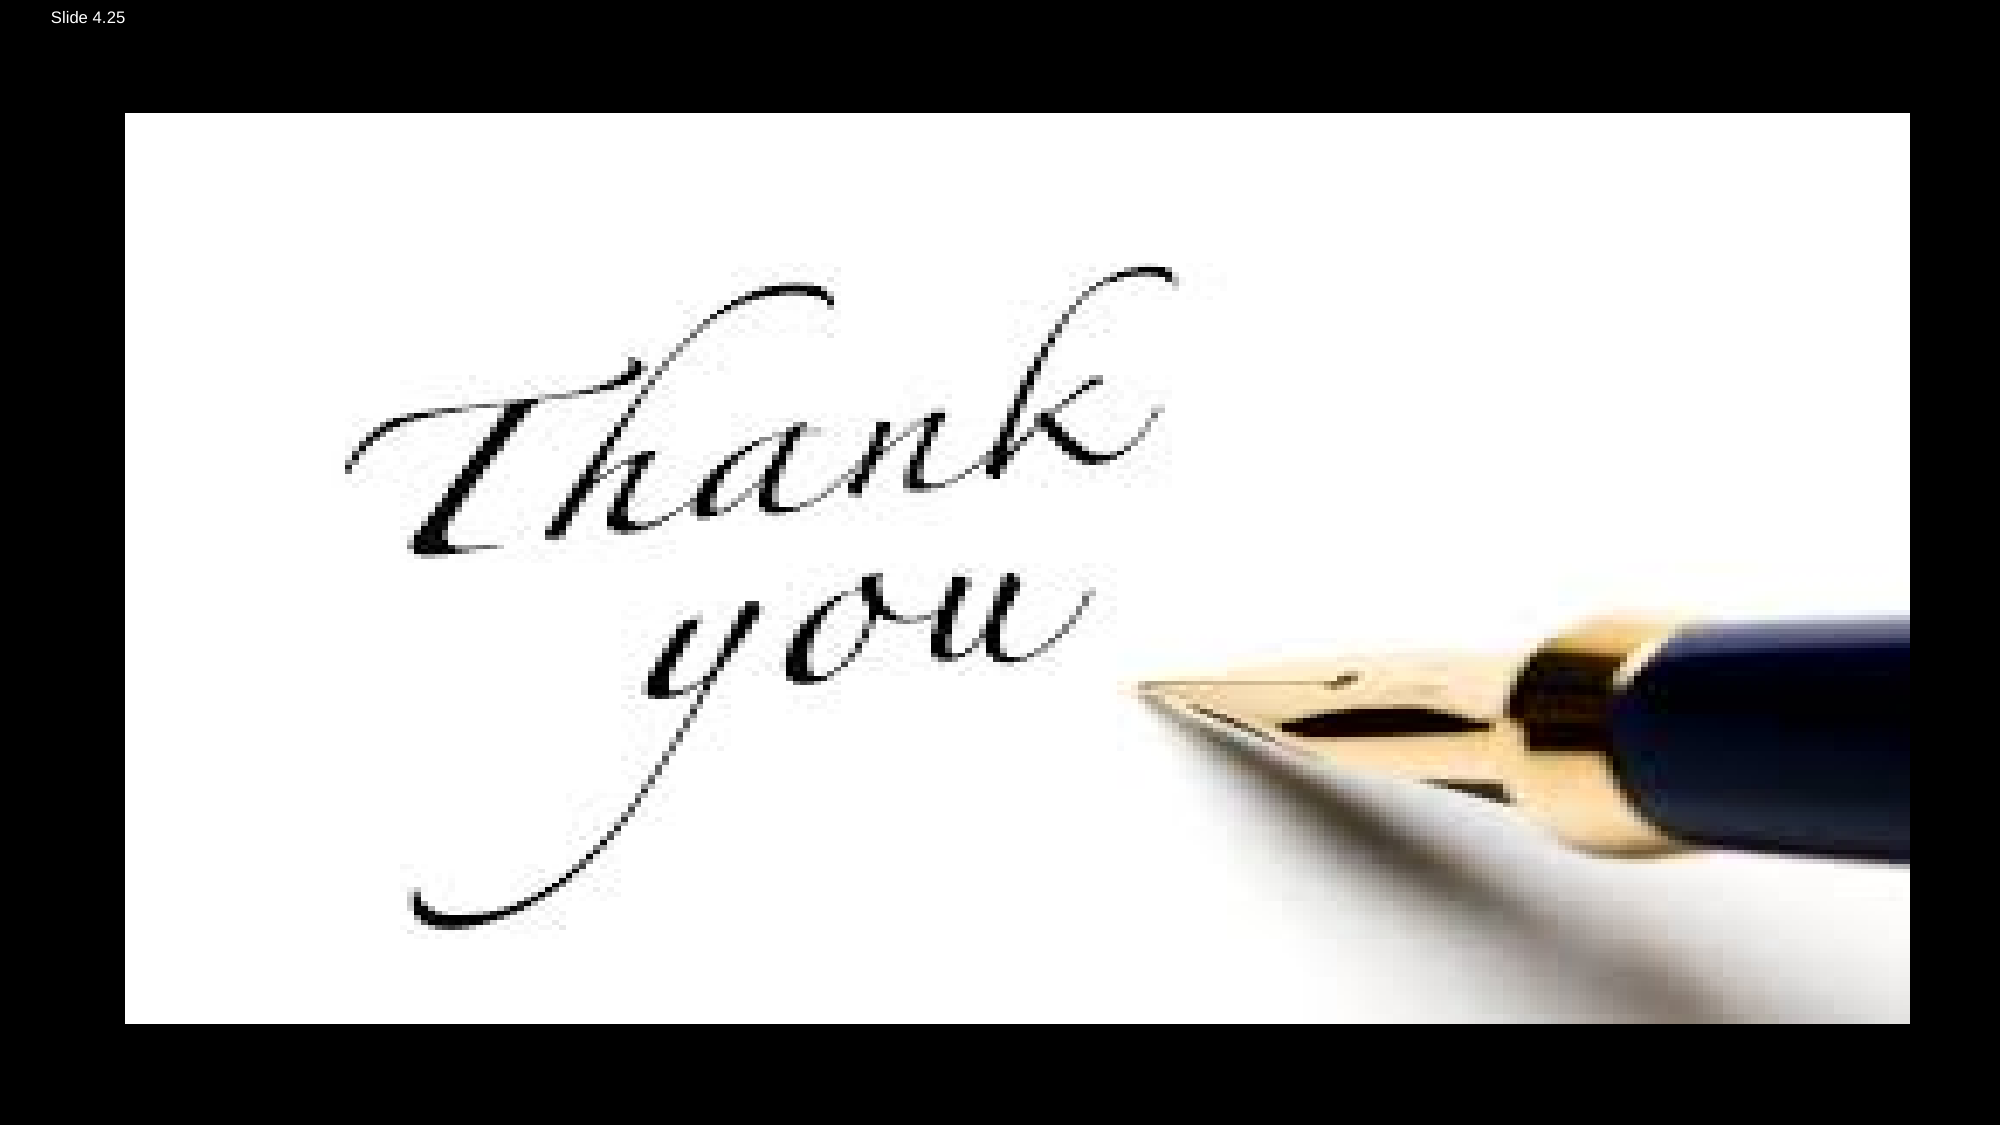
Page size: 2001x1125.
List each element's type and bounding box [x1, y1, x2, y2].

picture [125, 113, 1910, 1024]
